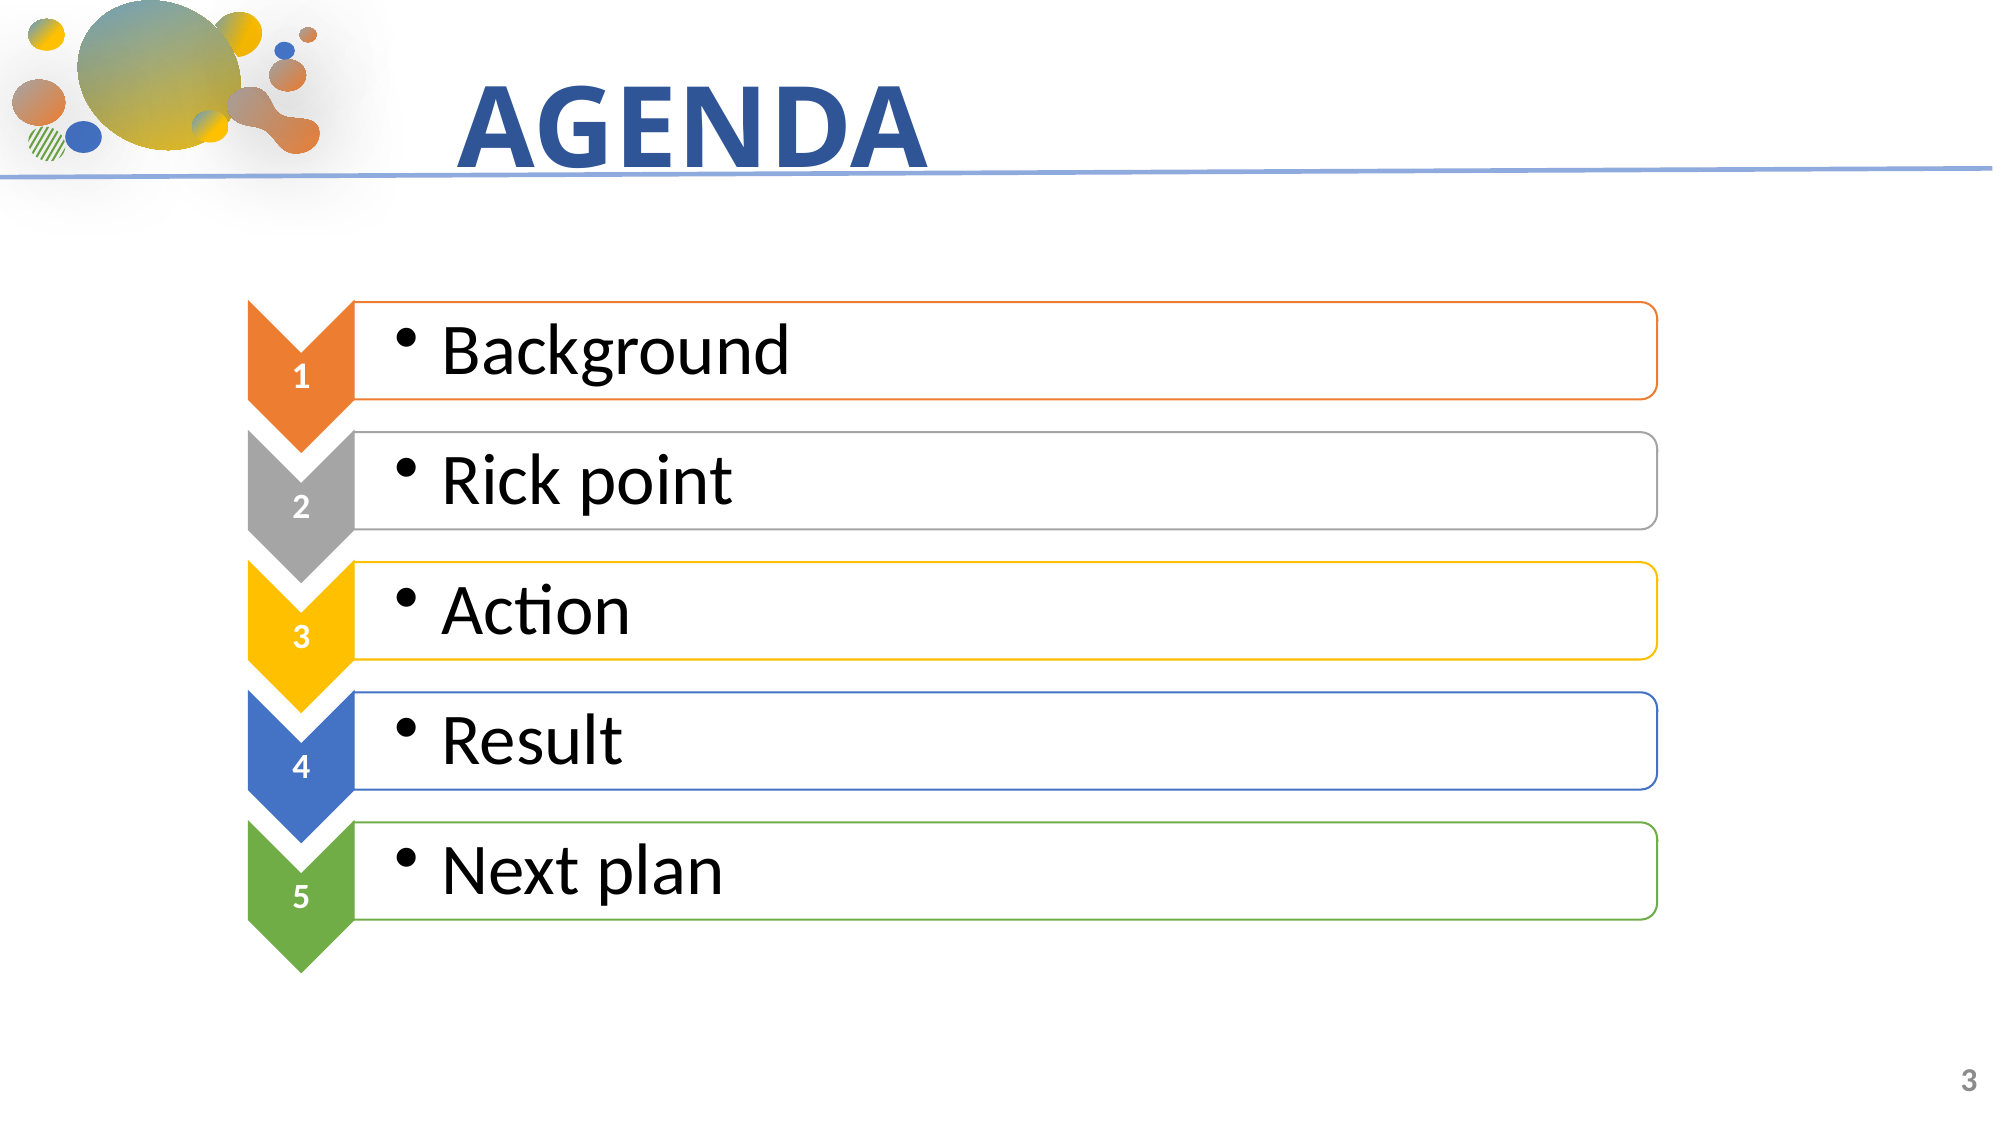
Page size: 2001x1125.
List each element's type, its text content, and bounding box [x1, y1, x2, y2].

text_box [248, 301, 1657, 973]
slide_number 3 [1838, 1037, 1993, 1120]
text_box AGENDA [442, 47, 1338, 198]
